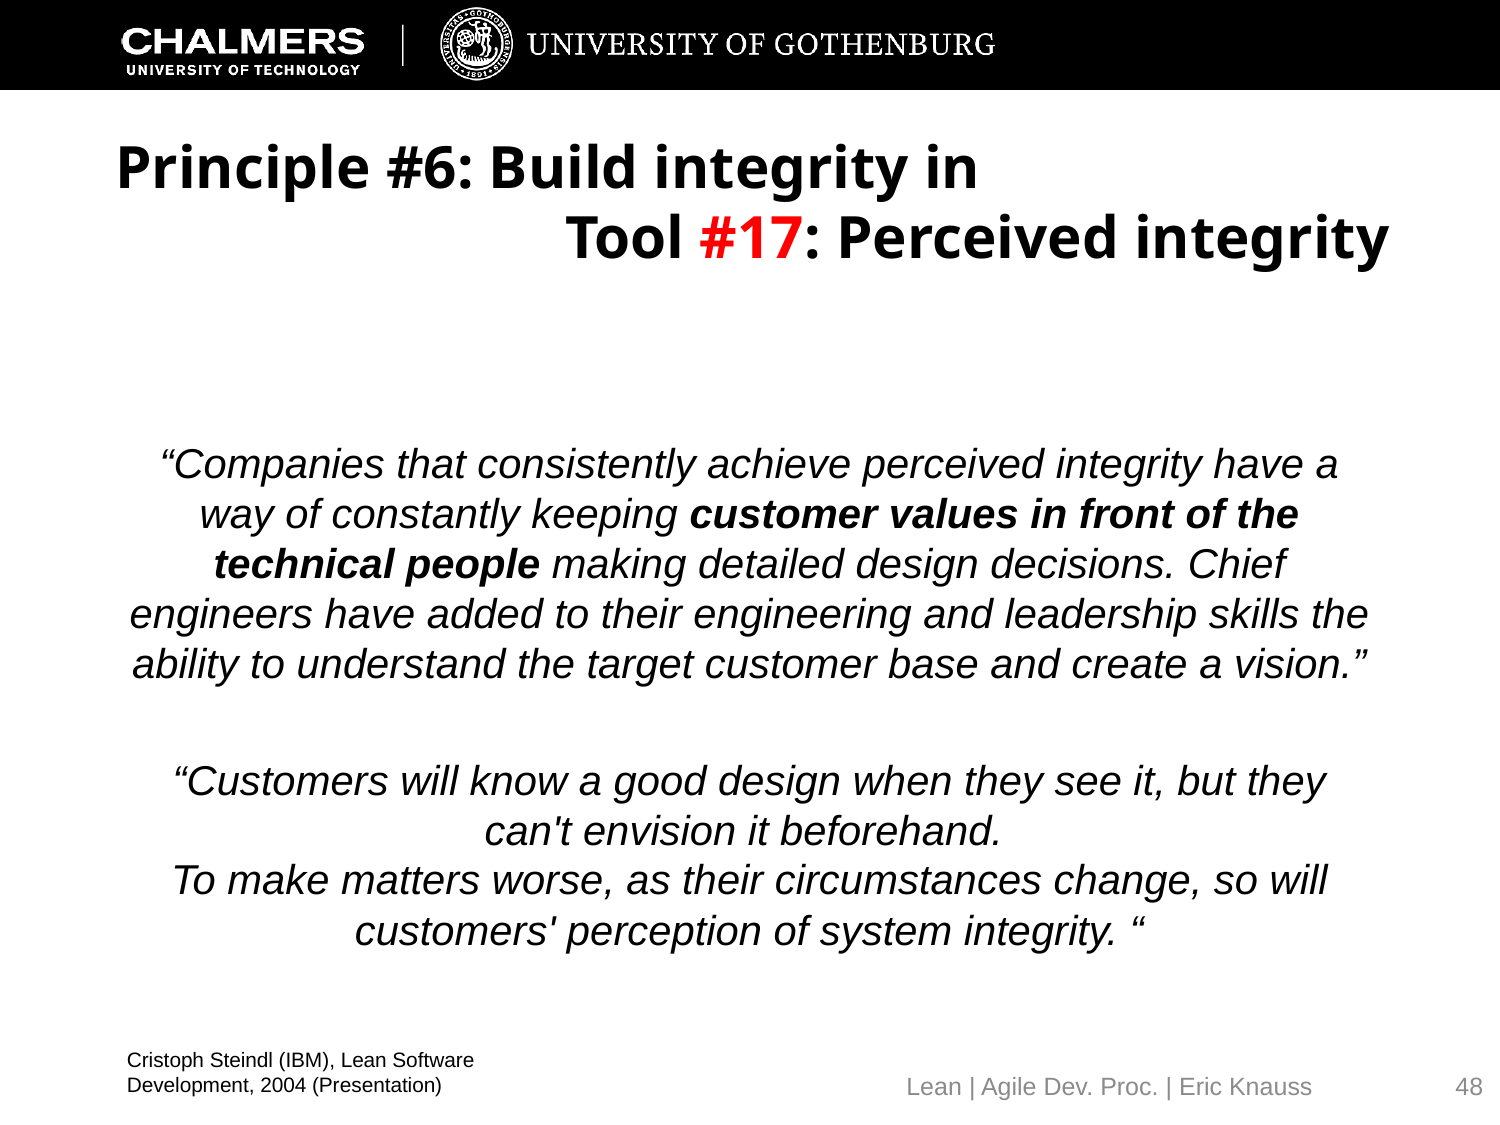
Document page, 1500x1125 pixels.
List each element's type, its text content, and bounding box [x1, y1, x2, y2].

title Principle #6: Build integrity in Tool #17: Perceived integrity [100, 137, 1500, 263]
footer Lean | Agile Dev. Proc. | Eric Knauss [872, 1055, 1348, 1116]
list “Companies that consistently achieve perceived integrity have a way of constantly keeping customer values in front of the technical people making detailed design decisions. Chief engineers have added to their engineering and leadership skills the ability to understand the target customer base and create a vision.” “Customers will know a good design when they see it, but they can't envision it beforehand. To make matters worse, as their circumstances change, so will customers' perception of system integrity. “ [112, 326, 1388, 1064]
picture [112, 7, 999, 84]
slide_number 48 [1360, 1055, 1499, 1116]
text_box Cristoph Steindl (IBM), Lean Software Development, 2004 (Presentation) [112, 1038, 619, 1104]
